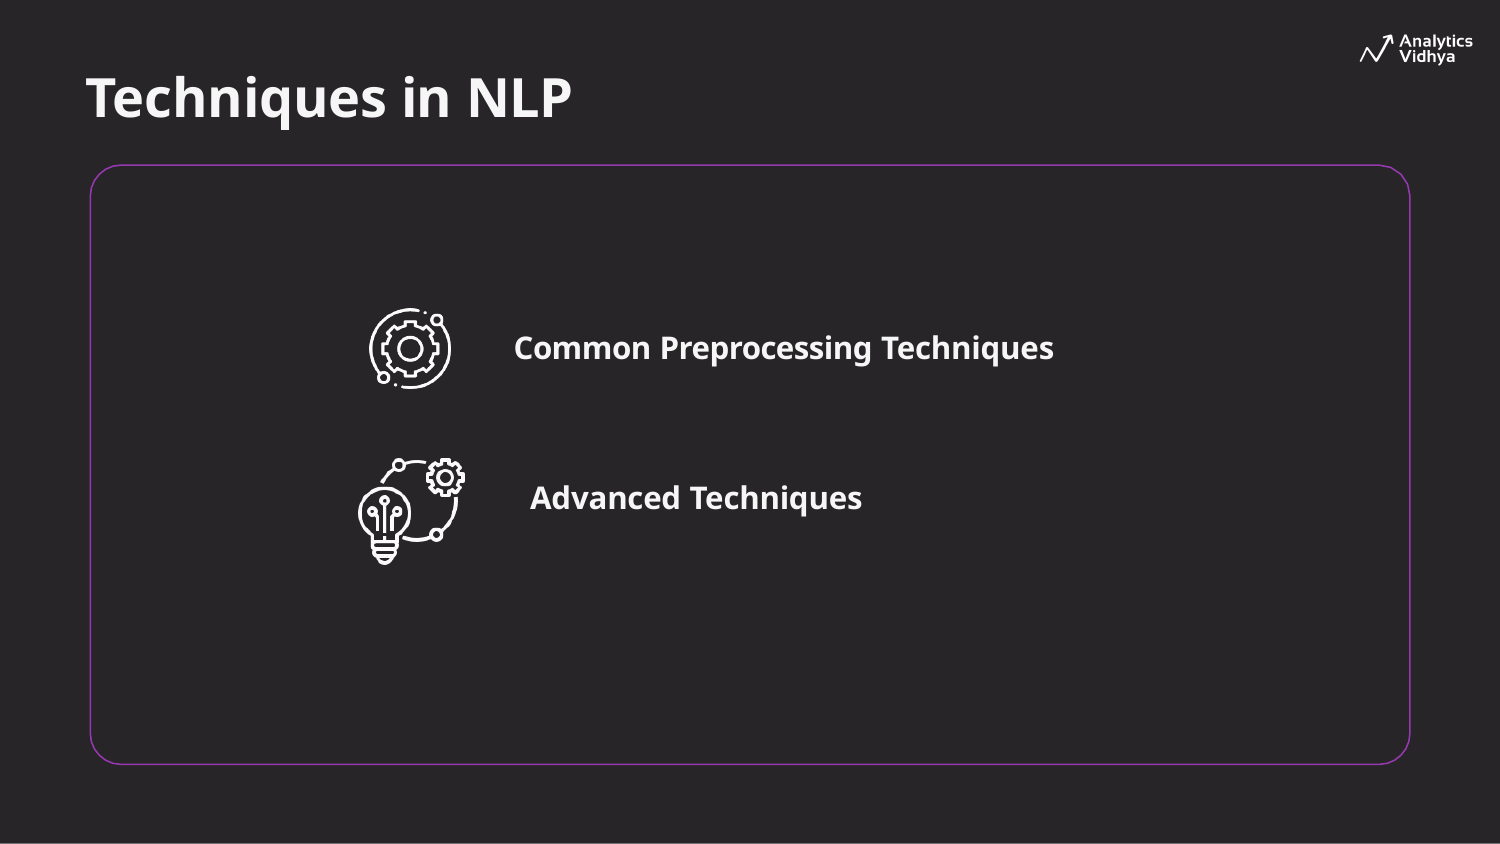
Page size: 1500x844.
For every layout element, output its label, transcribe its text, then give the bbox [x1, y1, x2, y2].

text_box Common Preprocessing Techniques [511, 325, 1061, 366]
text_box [353, 308, 468, 568]
text_box Advanced Techniques [528, 476, 868, 516]
picture [1355, 32, 1477, 68]
text_box [90, 165, 1410, 765]
title Techniques in NLP [83, 61, 1192, 205]
